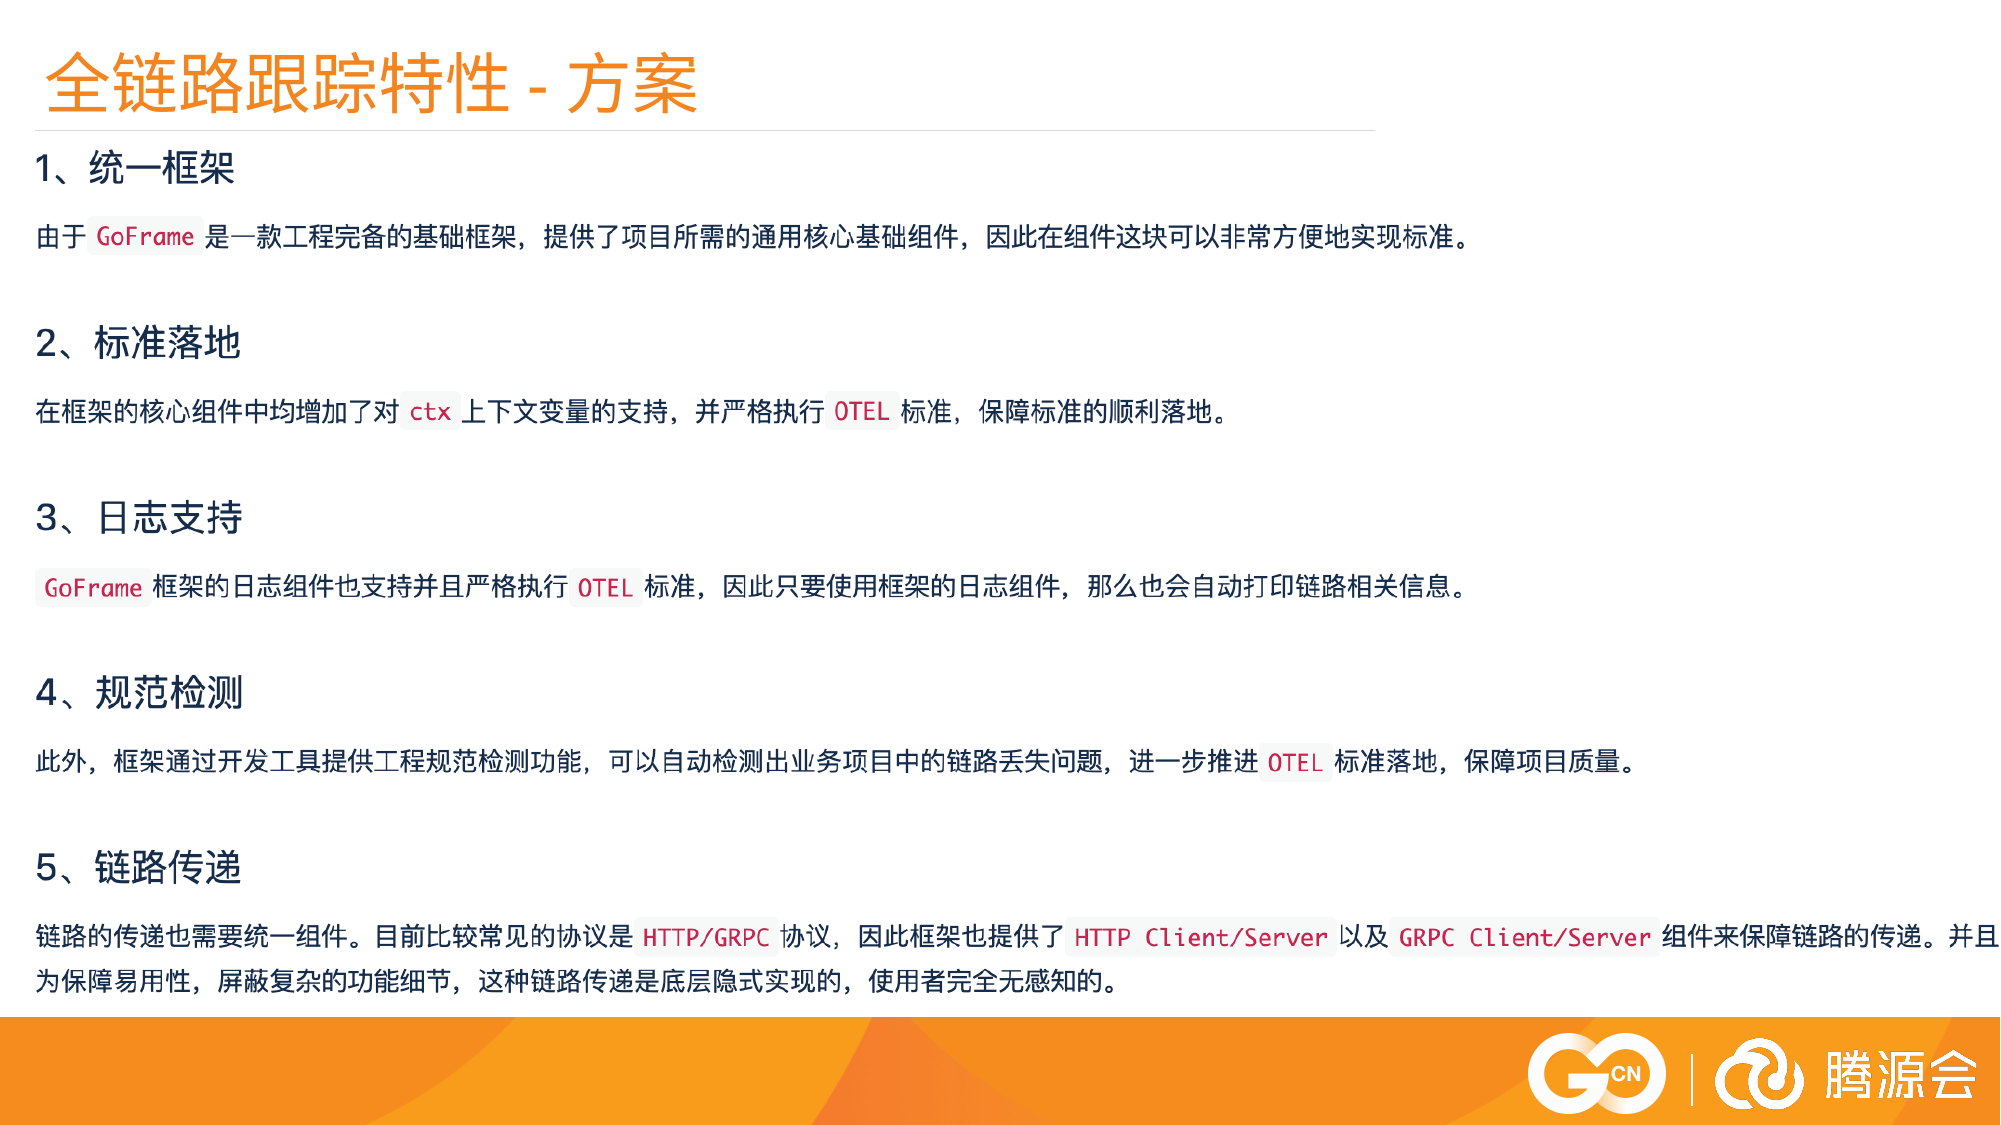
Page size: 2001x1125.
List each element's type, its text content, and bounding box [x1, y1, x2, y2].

text_box 全链路跟踪特性-方案 [29, 34, 1396, 129]
picture [0, 143, 2001, 1125]
